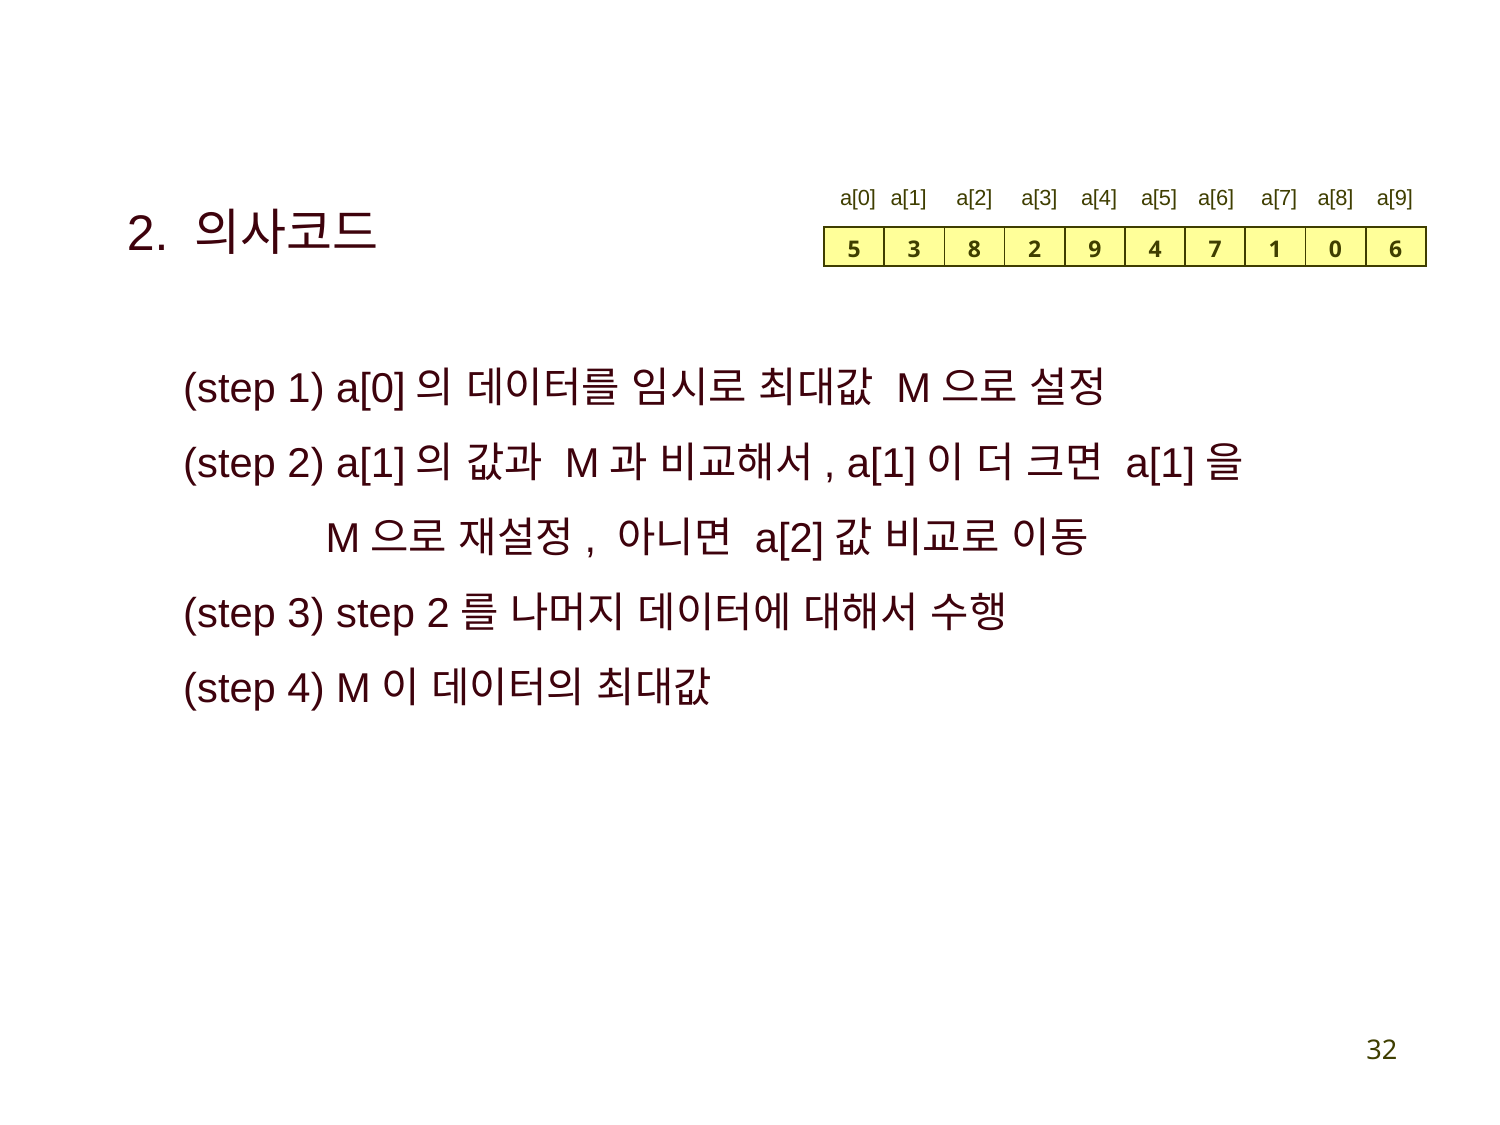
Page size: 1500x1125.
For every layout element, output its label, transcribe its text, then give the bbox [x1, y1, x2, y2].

text_box a[5] [1126, 163, 1183, 218]
table_header 3 [885, 228, 944, 265]
text_box a[0] [825, 163, 875, 218]
table_header 4 [1126, 228, 1184, 265]
text_box a[4] [1066, 163, 1126, 218]
text_box a[8] [1302, 163, 1362, 218]
table_header 5 [825, 228, 883, 265]
table_header 7 [1186, 228, 1244, 265]
text_box a[9] [1362, 163, 1428, 218]
slide_number 32 [1099, 1024, 1413, 1101]
text_box a[7] [1246, 163, 1302, 218]
text_box a[2] [941, 163, 1006, 218]
text_box a[1] [875, 163, 941, 218]
table_header 9 [1066, 228, 1124, 265]
table_header 2 [1005, 228, 1064, 265]
text_box a[3] [1006, 163, 1066, 218]
text_box 2. 의사코드 (step 1) a[0]의 데이터를 임시로 최대값 M으로 설정 (step 2) a[1]의 값과 M과 비교해서, a[1]이 더 크면 a[1]을 M으로 재설정, 아니면 a[2]값 비교로 이동 (step 3) step 2를 나머지 데이터에 대해서 수행 (step 4) M이 데이터의 최대값 [112, 163, 1311, 719]
table_header 6 [1367, 228, 1425, 265]
table_header 0 [1306, 228, 1365, 265]
text_box a[6] [1183, 163, 1246, 218]
table_header 1 [1246, 228, 1305, 265]
table_header 8 [945, 228, 1004, 265]
